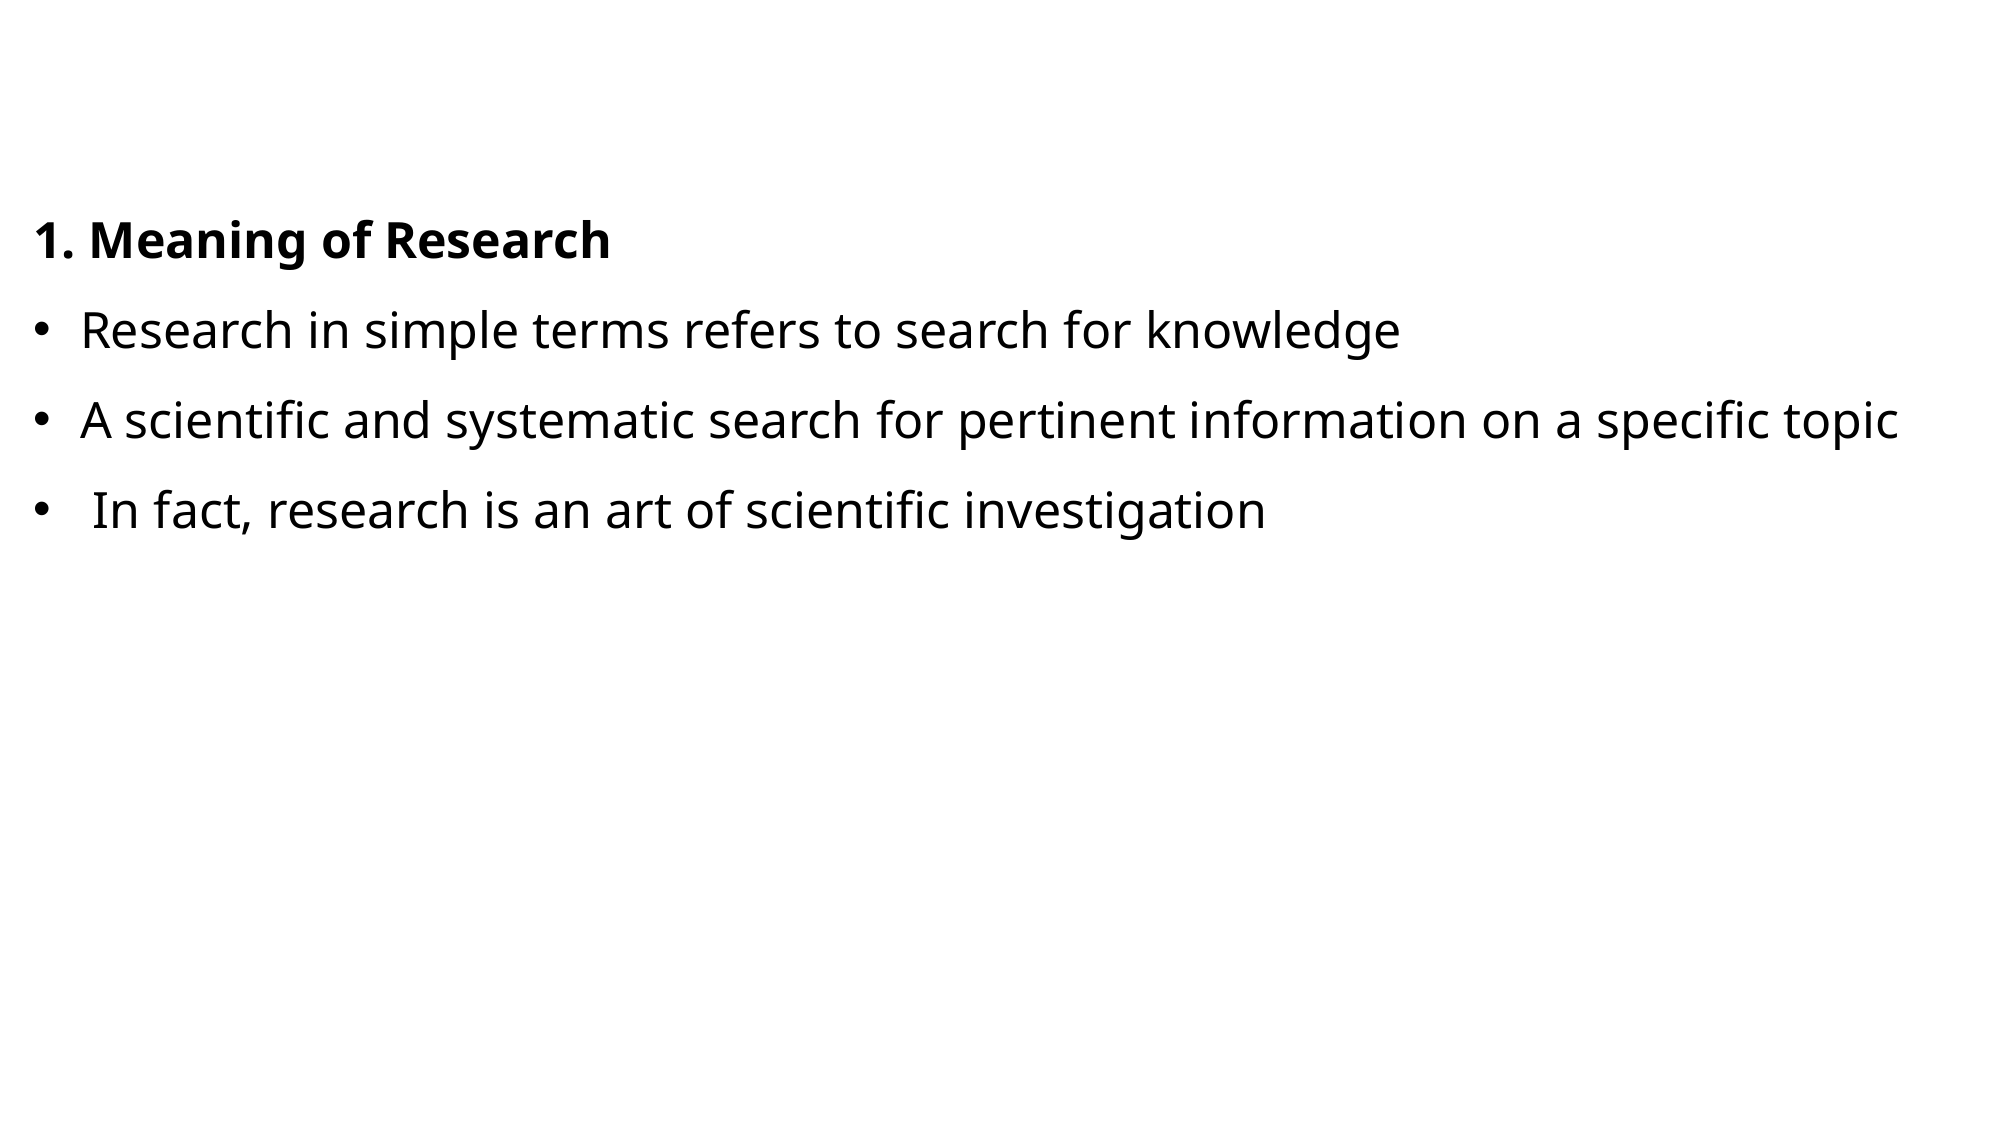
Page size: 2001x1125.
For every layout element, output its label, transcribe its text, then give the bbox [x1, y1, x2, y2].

text_box 1. Meaning of Research Research in simple terms refers to search for knowledge A scientific and systematic search for pertinent information on a specific topic In fact, research is an art of scientific investigation [18, 170, 1949, 546]
